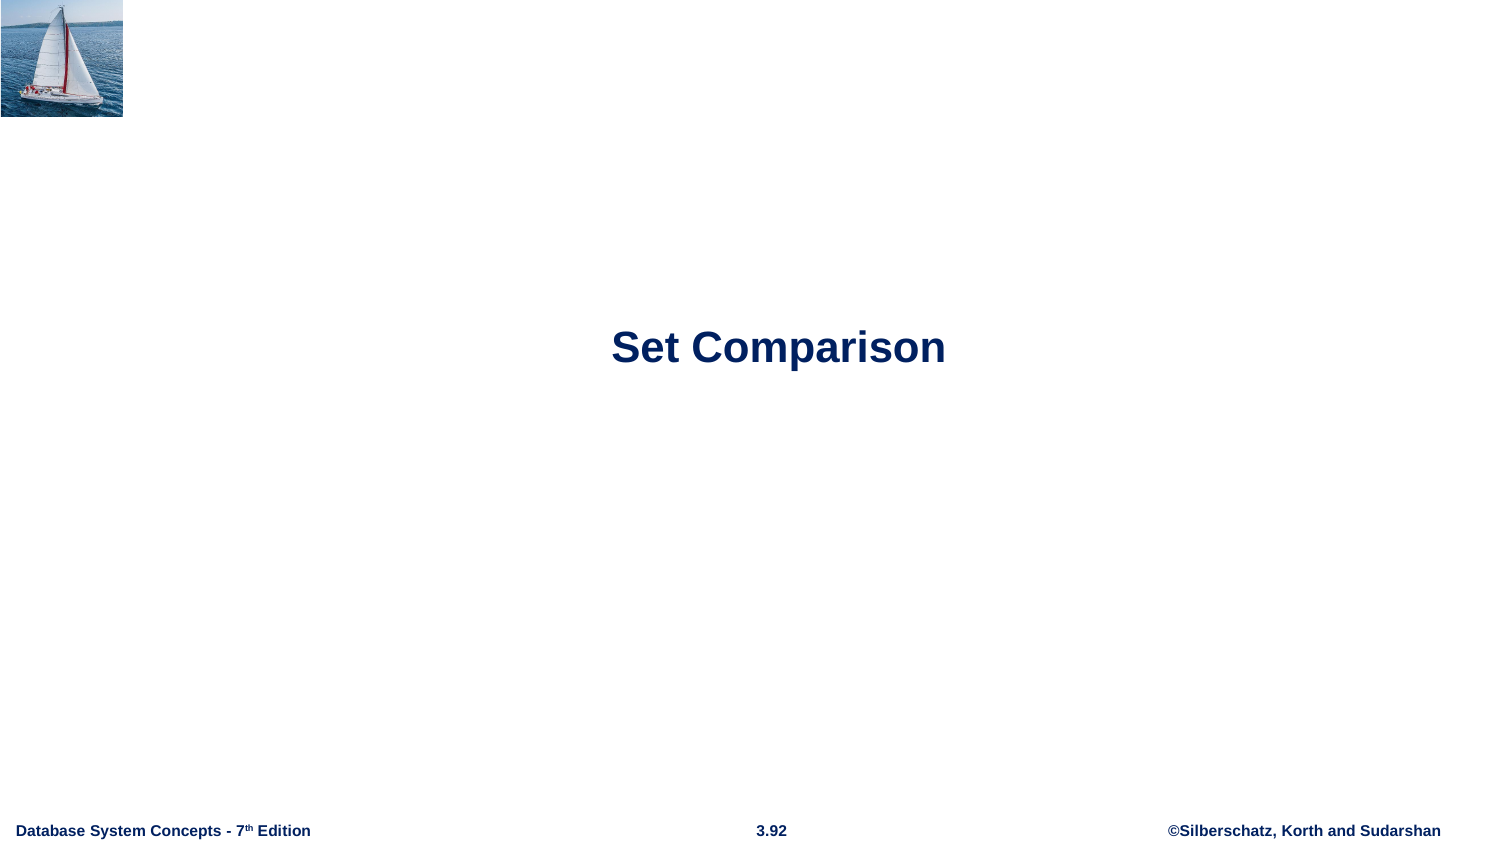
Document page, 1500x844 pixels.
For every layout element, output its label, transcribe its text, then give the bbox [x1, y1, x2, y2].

title Set Comparison [281, 303, 1277, 380]
picture [0, 0, 123, 117]
